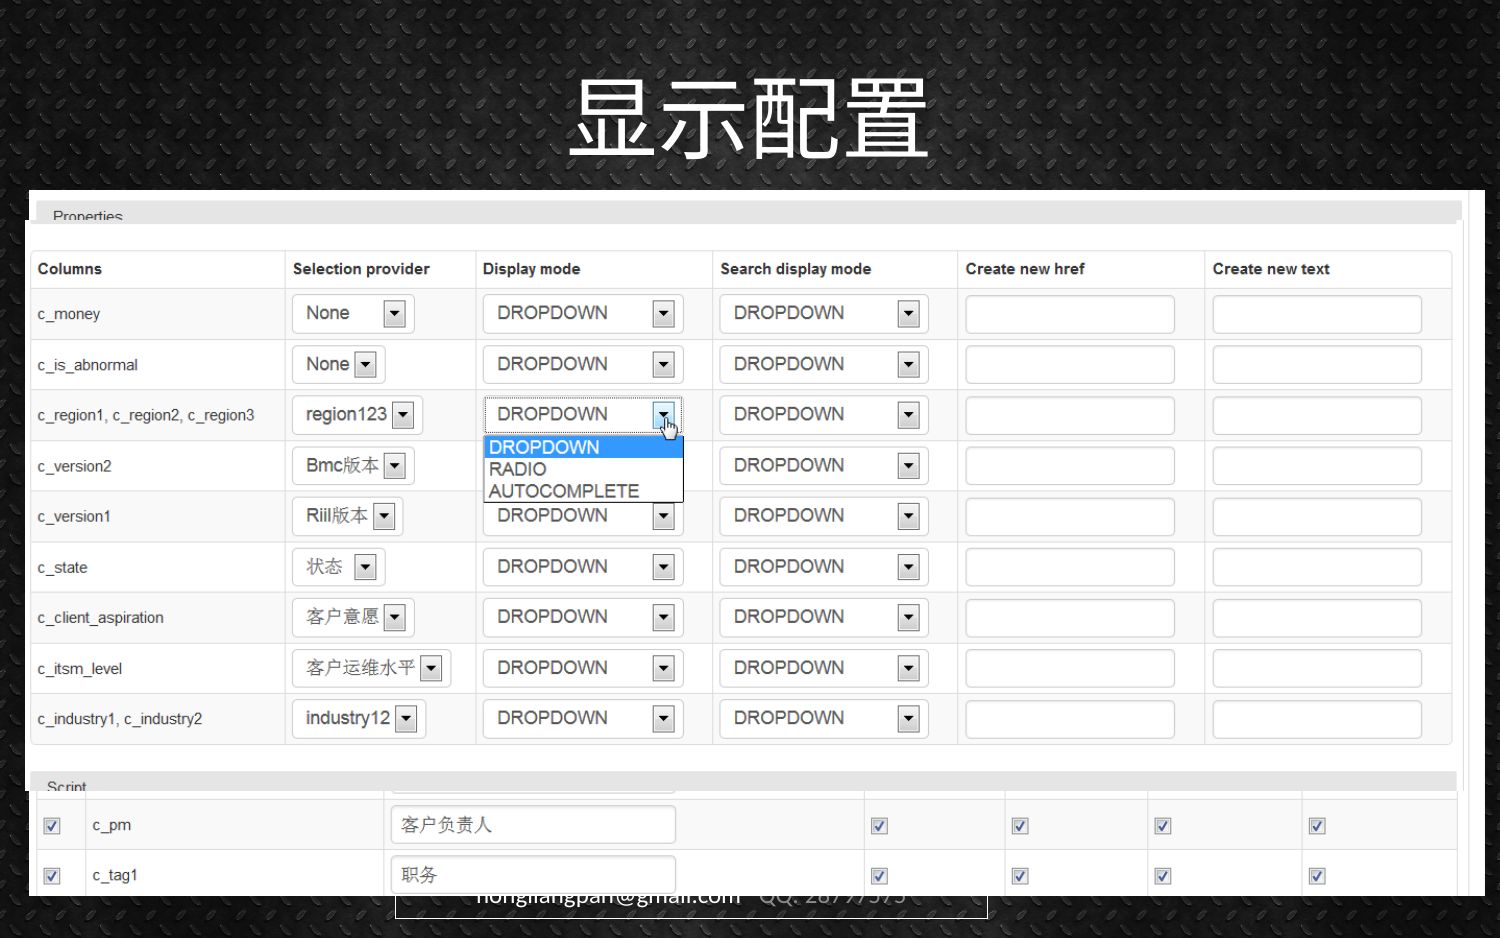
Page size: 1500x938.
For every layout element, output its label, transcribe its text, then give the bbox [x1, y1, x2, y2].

picture [0, 0, 1500, 938]
title 显示配置 [75, 37, 1425, 189]
